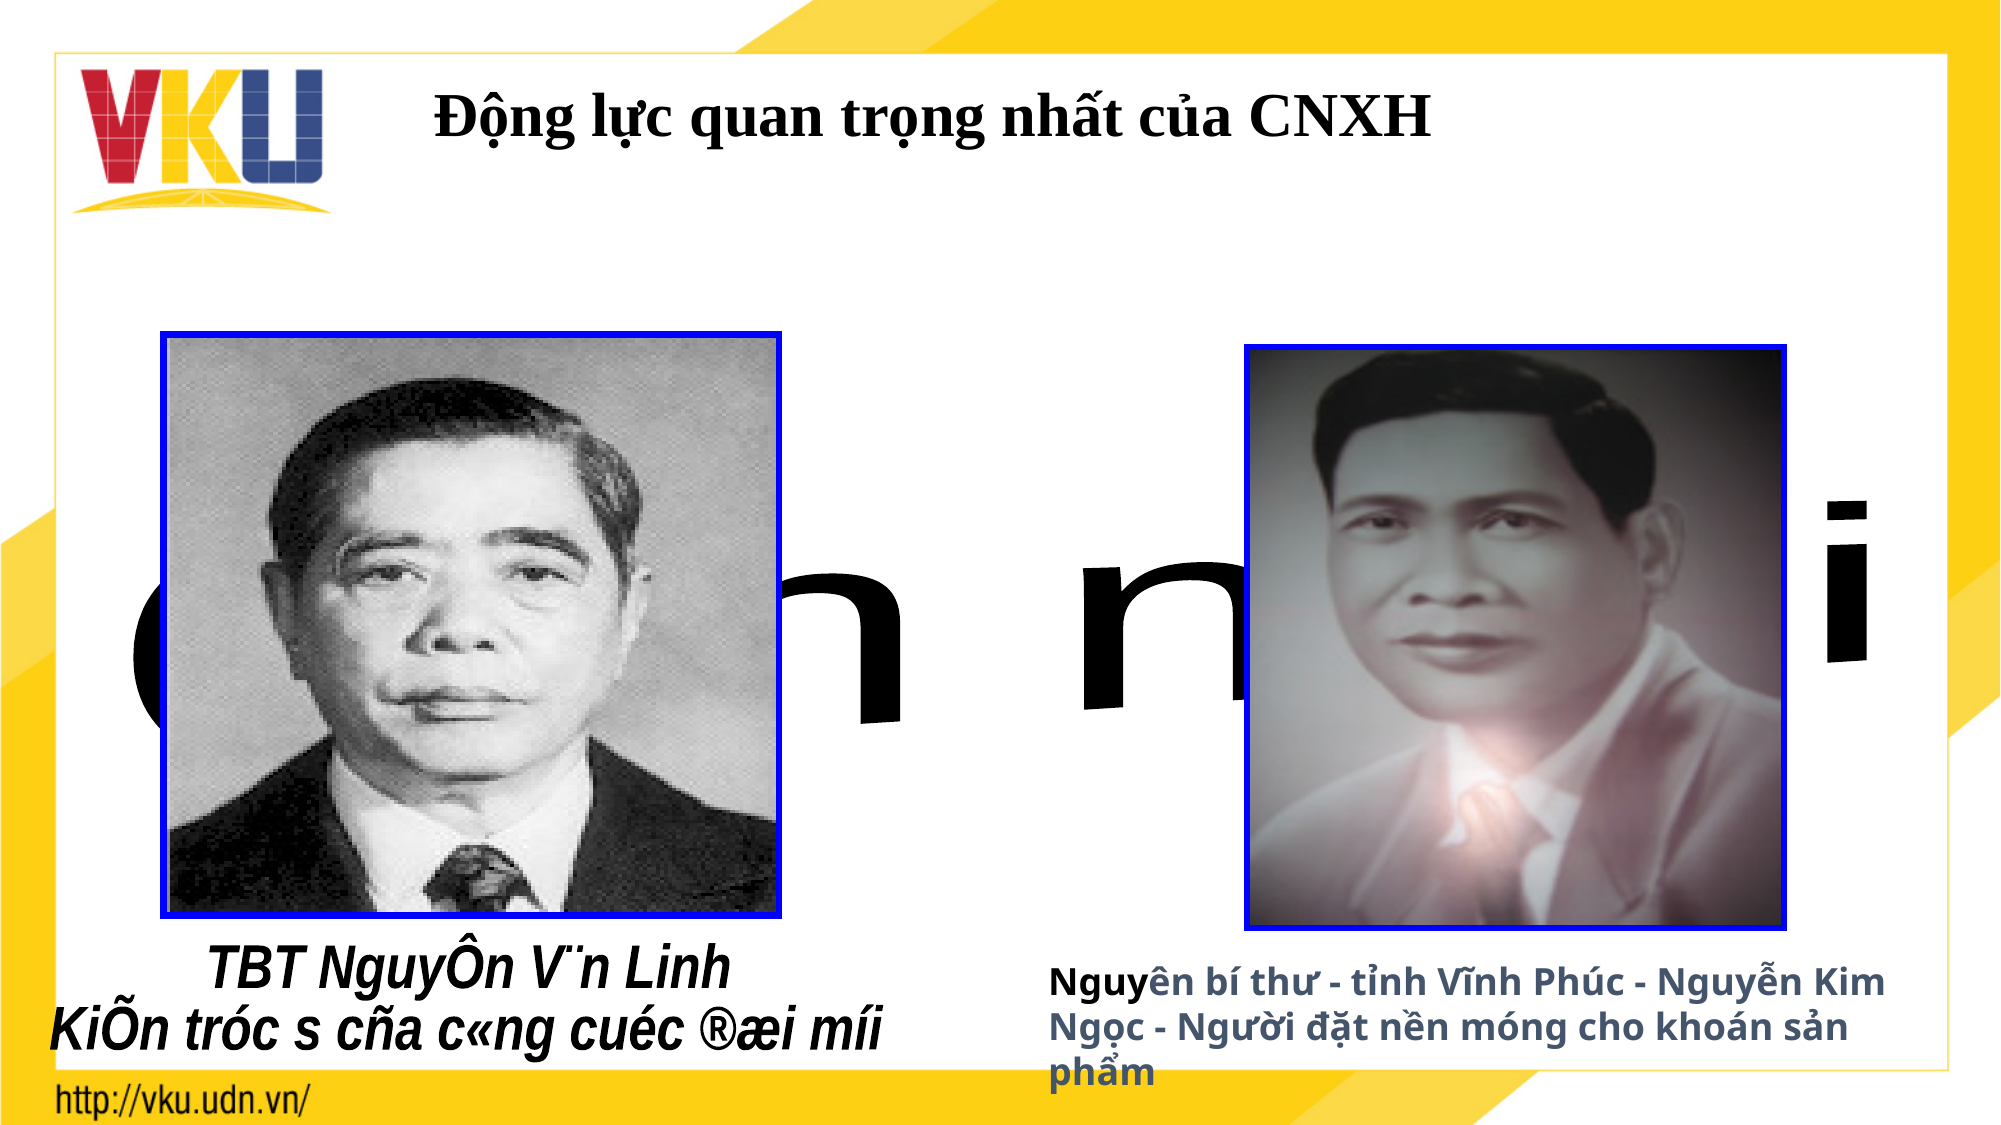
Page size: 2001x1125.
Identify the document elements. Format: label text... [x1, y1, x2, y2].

picture [0, 0, 2001, 1125]
list Động lực quan trọng nhất của CNXH [418, 75, 1670, 255]
text_box Nguyên bí thư - tỉnh Vĩnh Phúc - Nguyễn Kim Ngọc - Người đặt nền móng cho khoán sản phẩm [1033, 962, 1950, 1088]
text_box [33, 912, 884, 1063]
